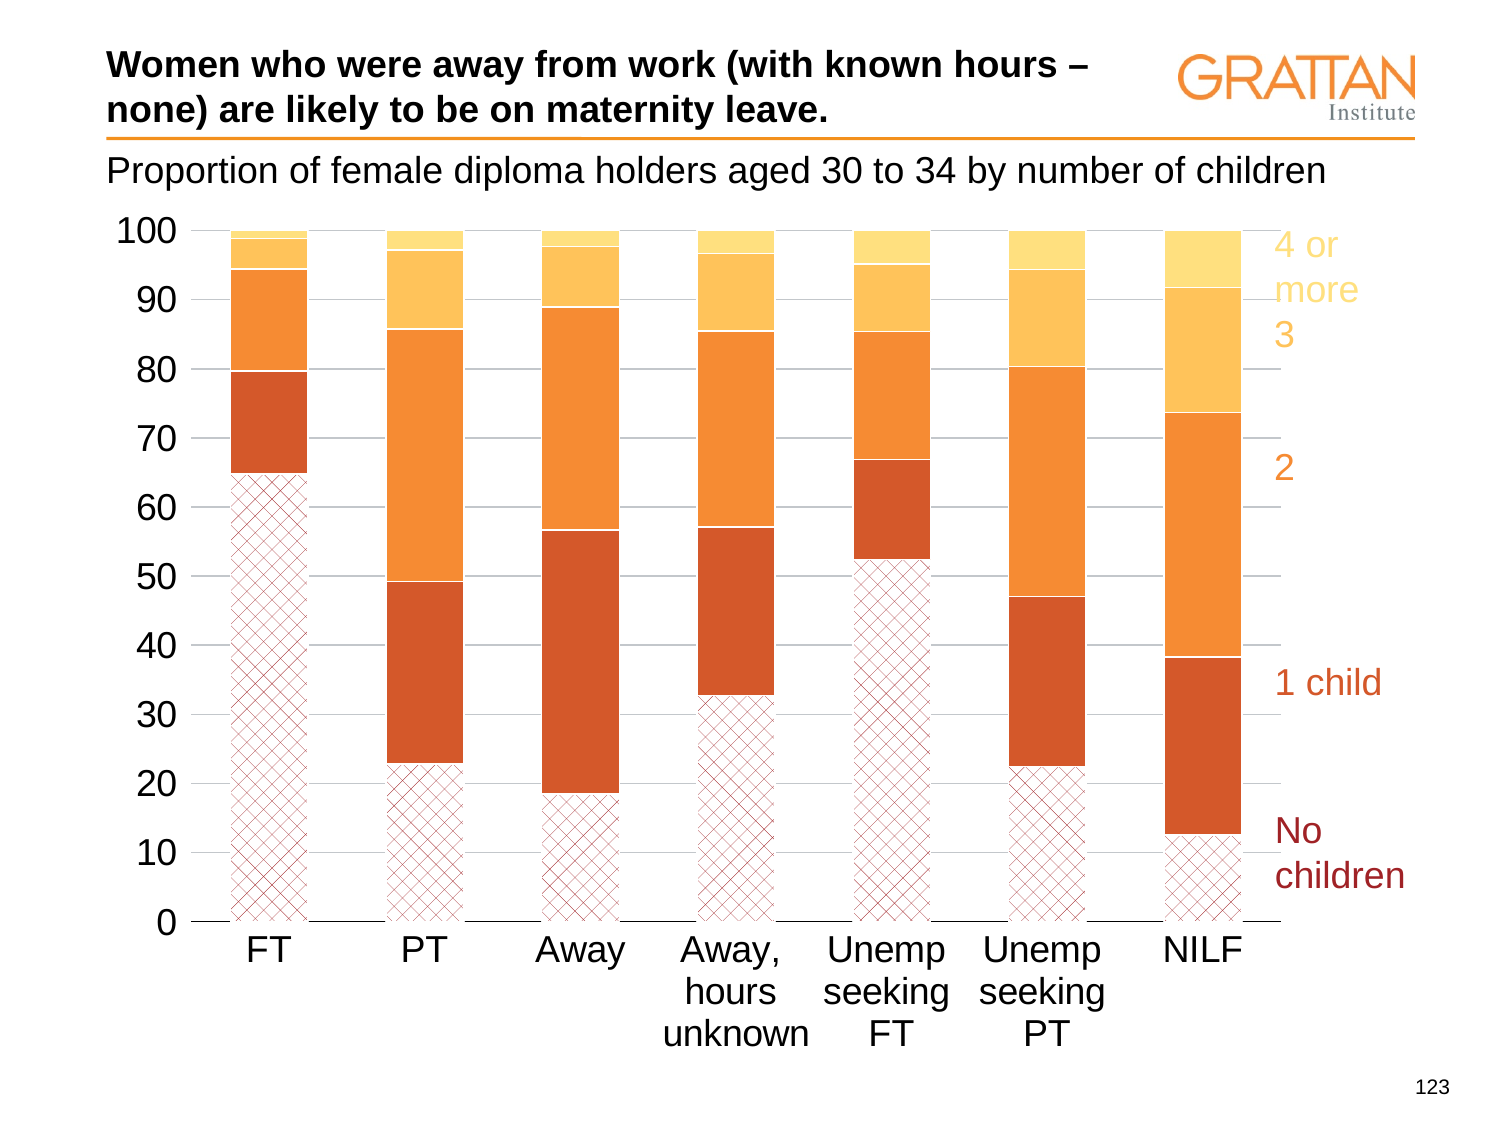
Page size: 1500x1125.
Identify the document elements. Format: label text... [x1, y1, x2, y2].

chart [91, 191, 1306, 1072]
title Women who were away from work (with known hours – none) are likely to be on maternity leave. [105, 39, 1154, 131]
picture [1178, 54, 1415, 120]
list Proportion of female diploma holders aged 30 to 34 by number of children [105, 145, 1416, 192]
text_box 4 or more [1310, 212, 1375, 318]
text_box 1 child [1310, 650, 1398, 710]
text_box No children [1310, 798, 1421, 904]
